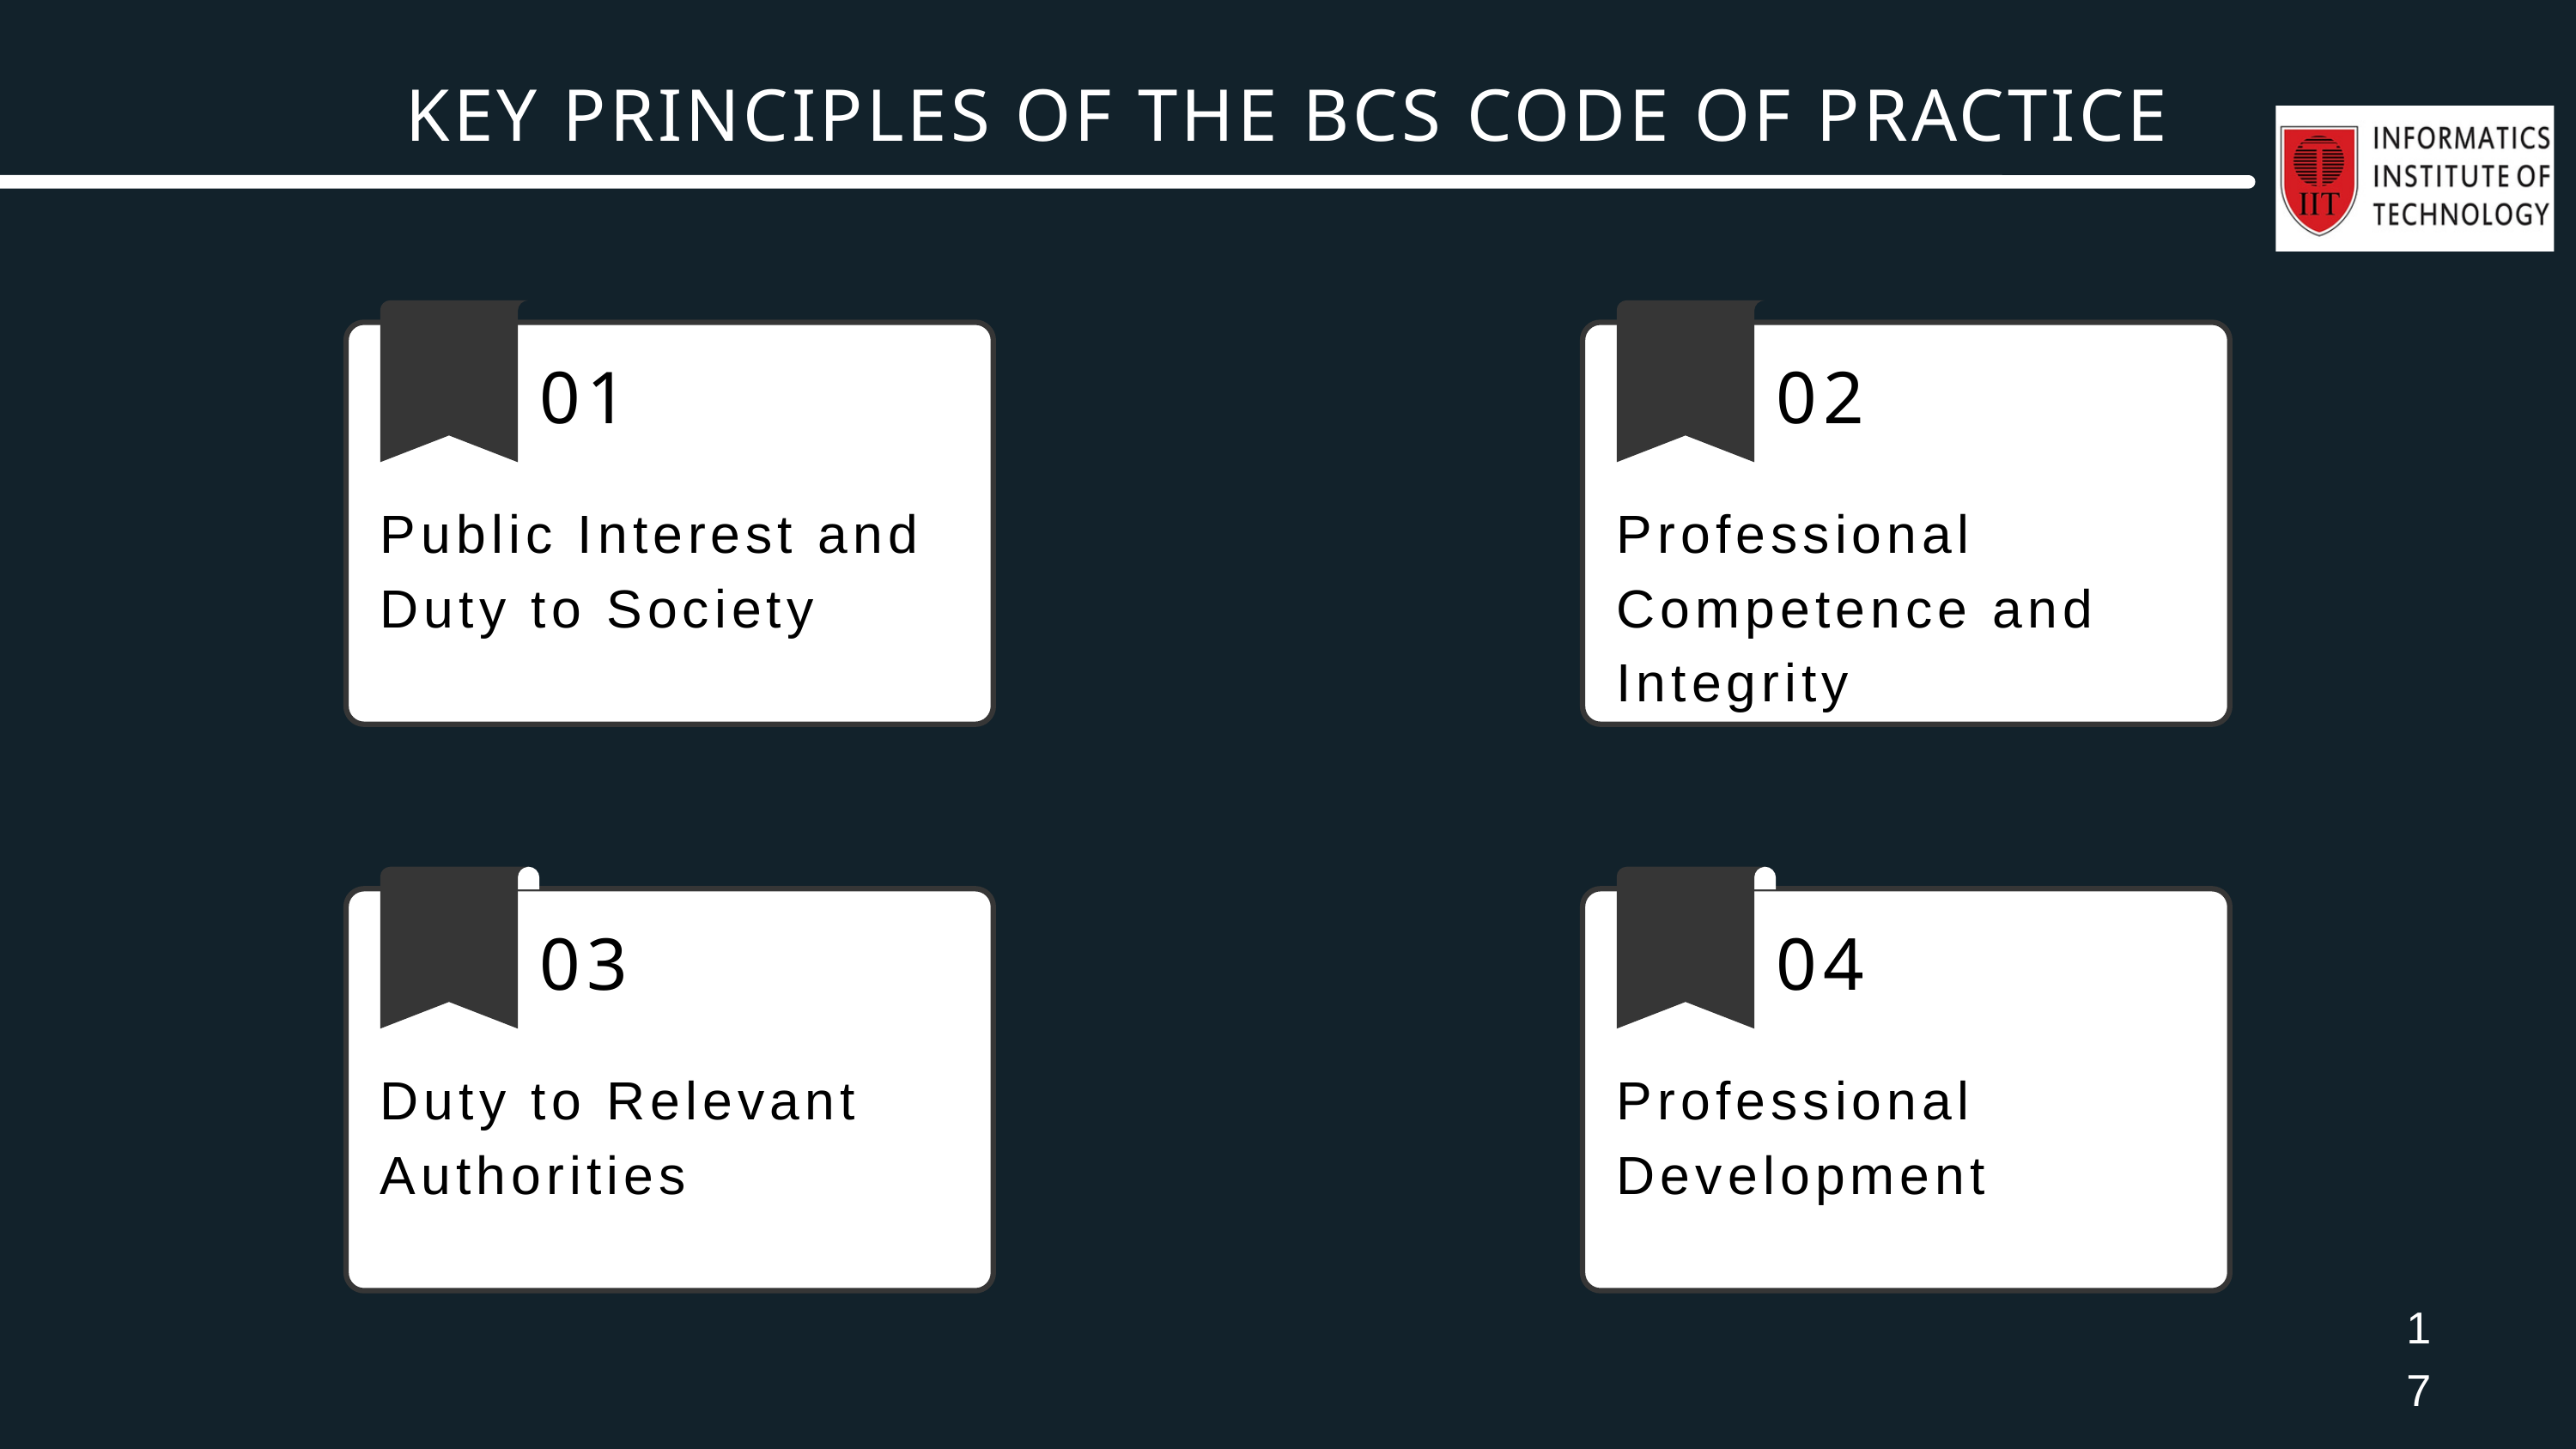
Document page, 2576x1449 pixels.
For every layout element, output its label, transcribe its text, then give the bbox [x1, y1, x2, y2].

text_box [380, 866, 528, 1026]
text_box 17 [2381, 1290, 2432, 1416]
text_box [380, 300, 528, 459]
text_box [345, 888, 994, 1291]
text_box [1765, 866, 1777, 889]
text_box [1582, 888, 2231, 1291]
text_box [2275, 106, 2555, 252]
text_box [345, 322, 994, 724]
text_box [1616, 866, 1765, 1026]
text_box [528, 866, 540, 889]
text_box KEY PRINCIPLES OF THE BCS CODE OF PRACTICE [144, 55, 2432, 156]
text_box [1582, 322, 2231, 724]
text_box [1616, 300, 1765, 459]
